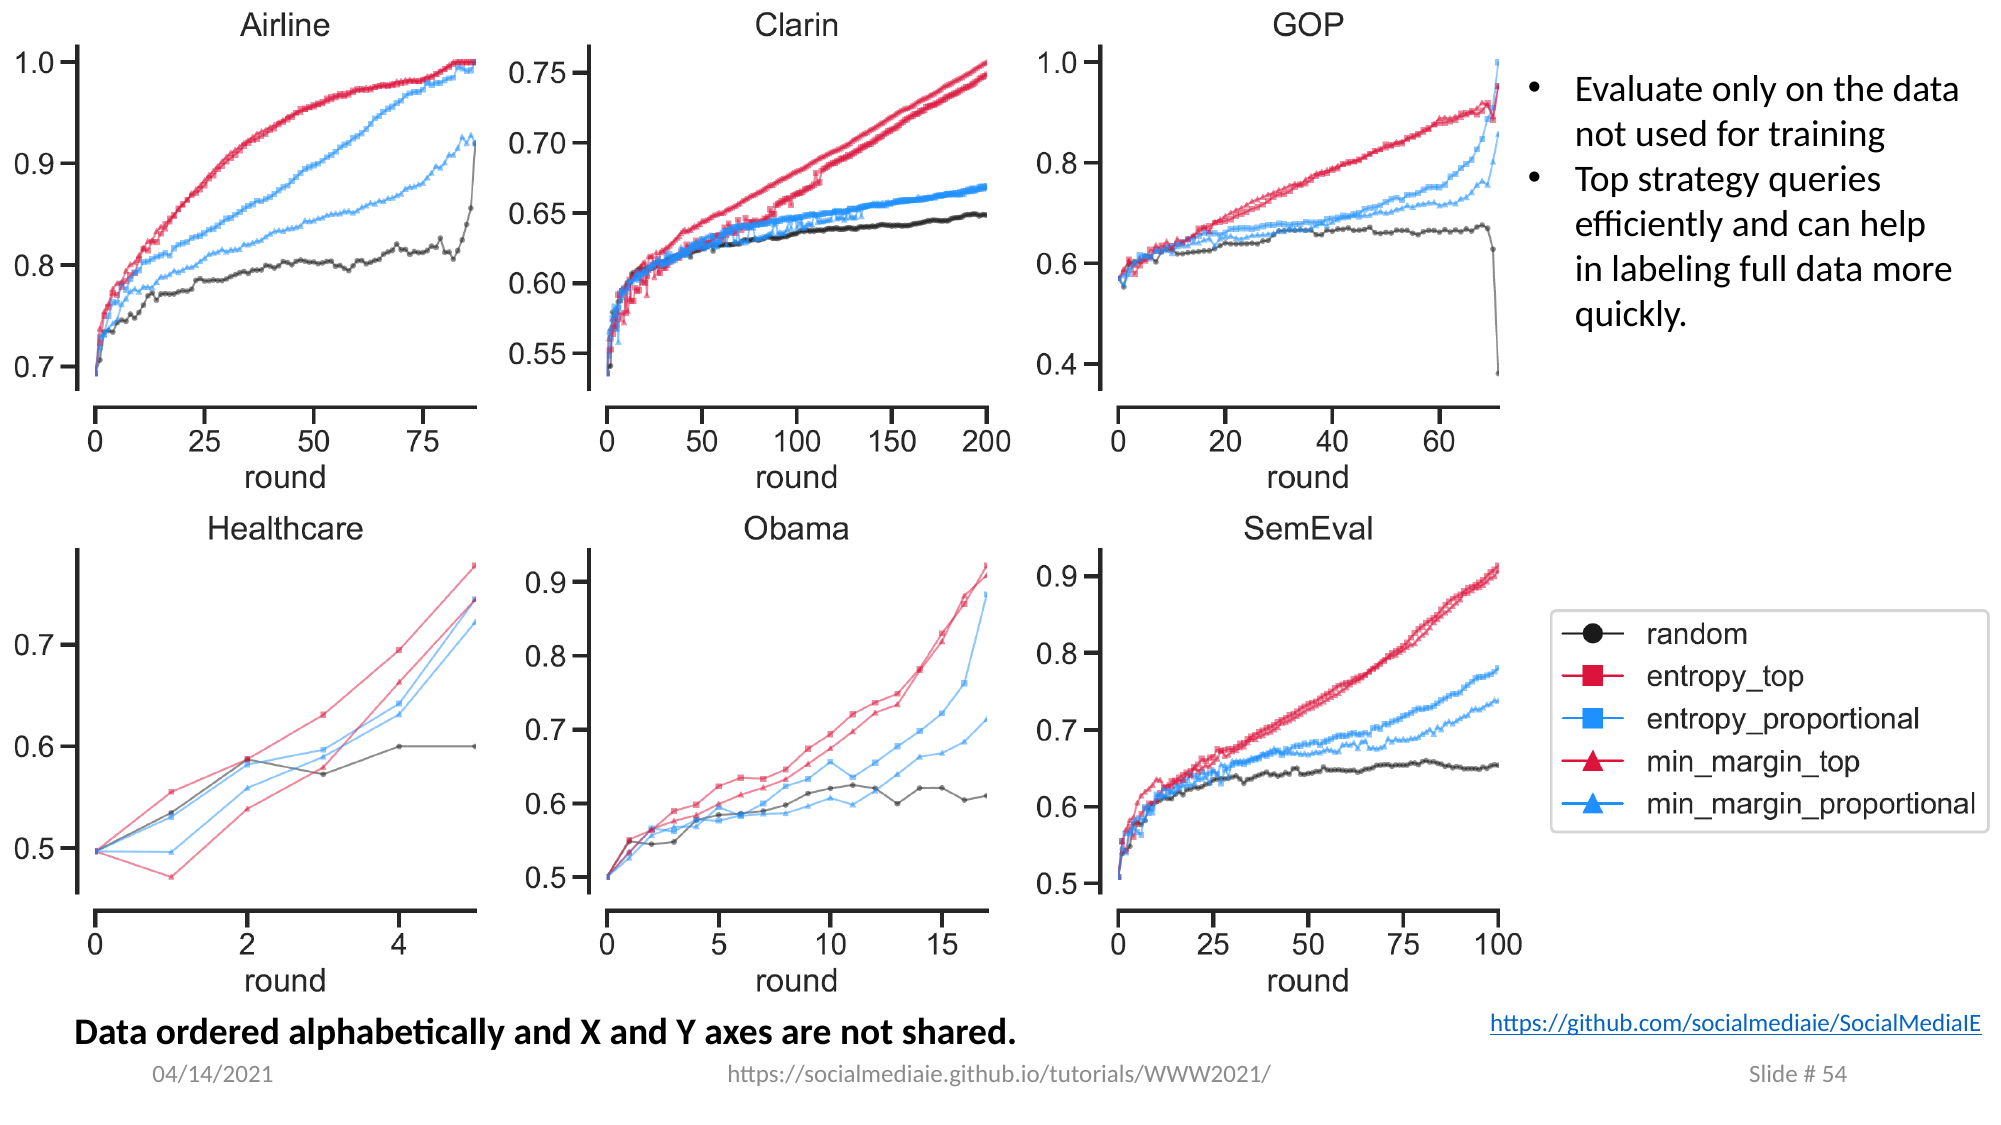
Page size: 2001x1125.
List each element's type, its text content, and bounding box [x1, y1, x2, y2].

footer https://socialmediaie.github.io/tutorials/WWW2021/ [662, 1042, 1338, 1103]
text_box Data ordered alphabetically and X and Y axes are not shared. [59, 1009, 1034, 1060]
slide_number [137, 1060, 588, 1103]
slide_number Slide # 54 [1412, 1042, 1863, 1103]
text_box https://github.com/socialmediaie/SocialMediaIE [1475, 1009, 1998, 1045]
picture [0, 0, 2000, 1009]
